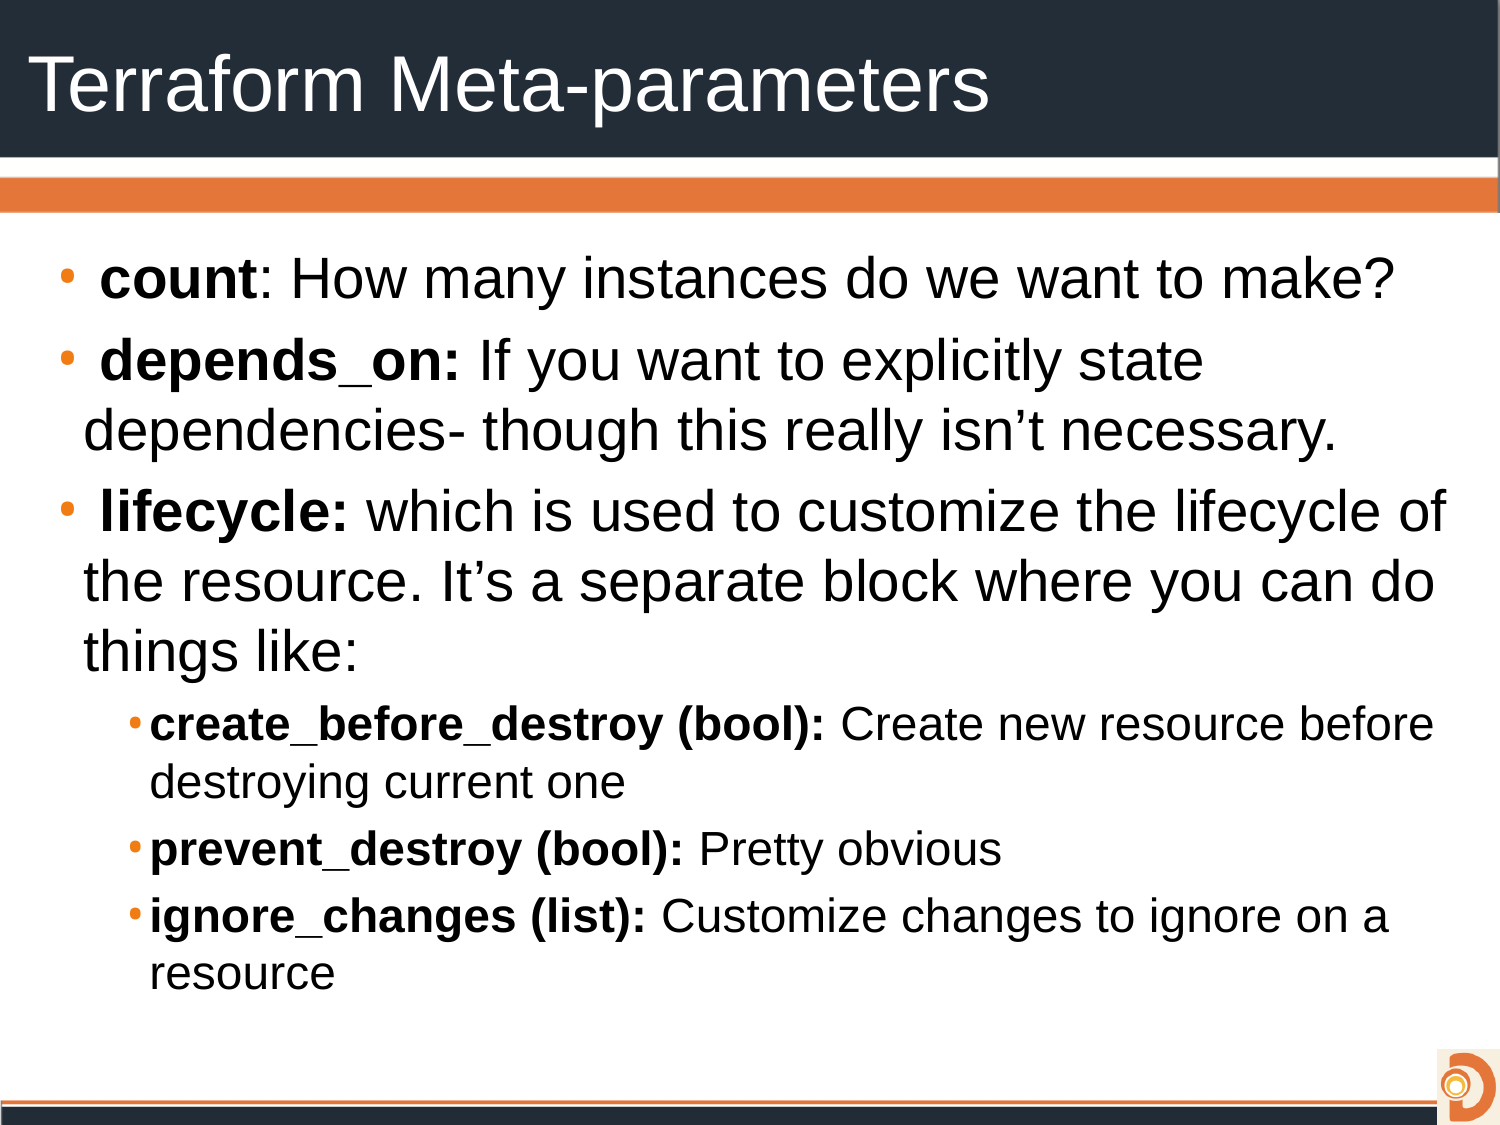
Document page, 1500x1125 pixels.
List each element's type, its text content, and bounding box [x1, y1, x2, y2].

picture [2, 1049, 1500, 1125]
list count: How many instances do we want to make? depends_on: If you want to explicitly state dependencies- though this really isn’t necessary. lifecycle: which is used to customize the lifecycle of the resource. It’s a separate block where you can do things like: create_before_destroy (bool): Create new resource before destroying current one prevent_destroy (bool): Pretty obvious ignore_changes (list): Customize changes to ignore on a resource [12, 224, 1488, 1050]
title Terraform Meta-parameters [12, 24, 1488, 136]
picture [0, 0, 1500, 213]
